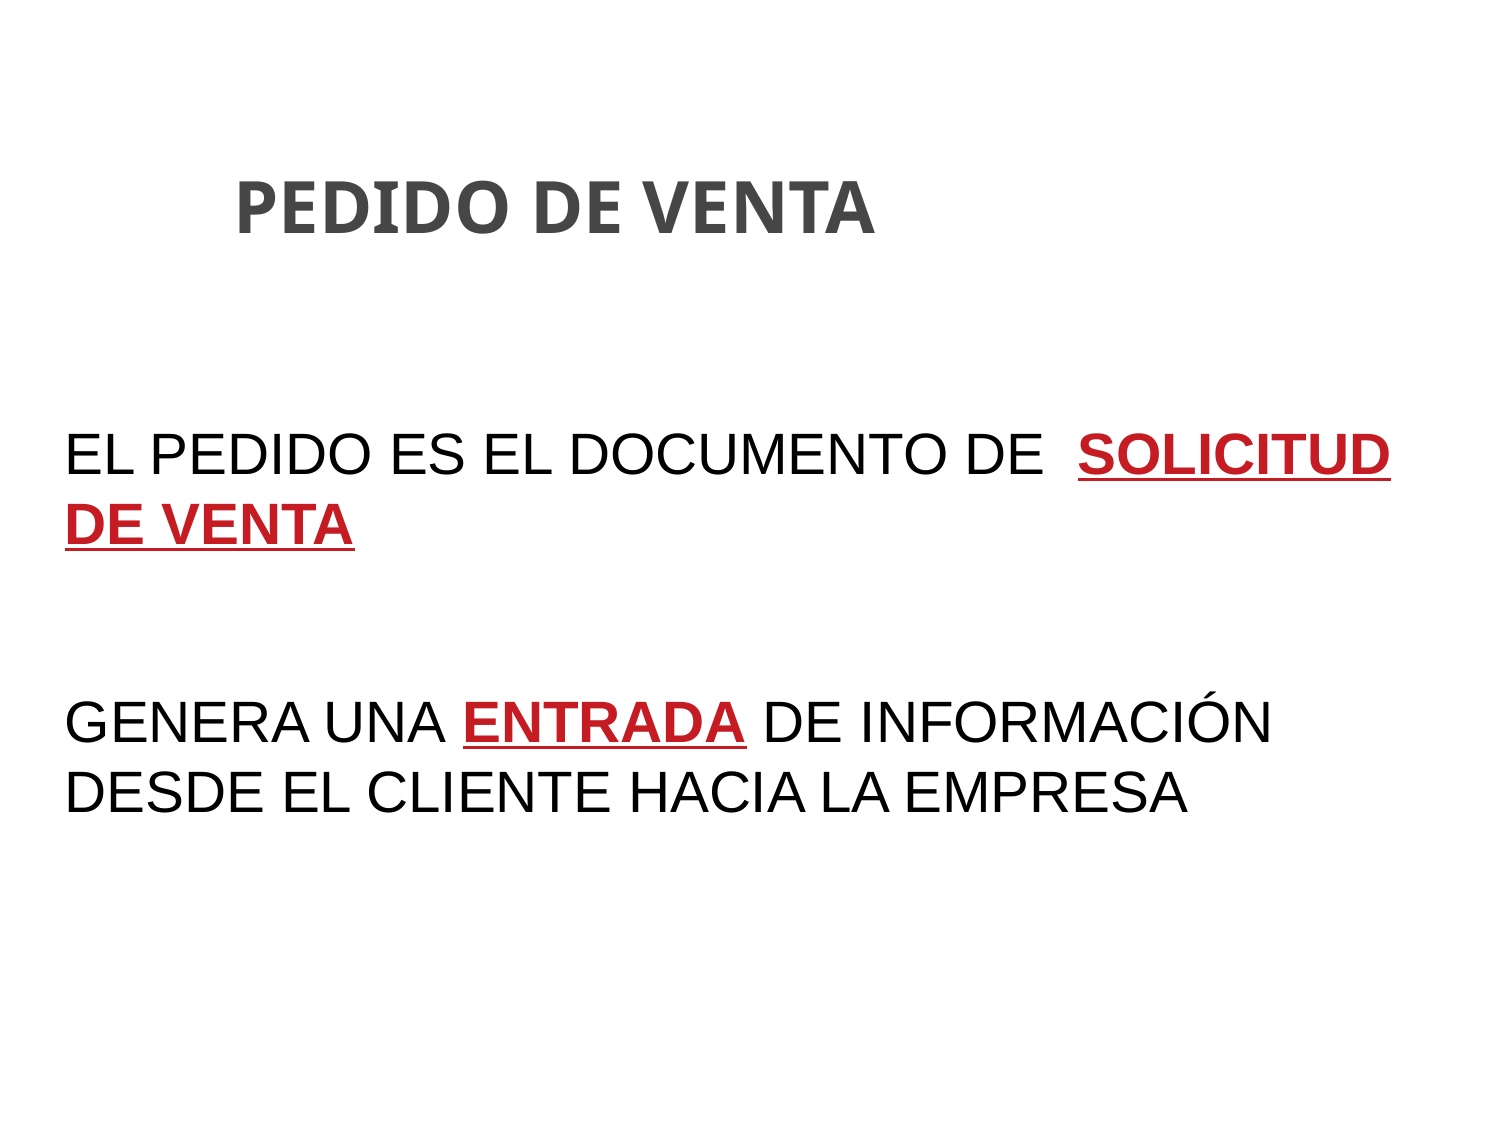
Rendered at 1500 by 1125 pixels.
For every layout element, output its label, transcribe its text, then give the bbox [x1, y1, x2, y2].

text_box EL PEDIDO ES EL DOCUMENTO DE SOLICITUD DE VENTA GENERA UNA ENTRADA DE INFORMACIÓN DESDE EL CLIENTE HACIA LA EMPRESA [49, 408, 1463, 832]
title PEDIDO DE VENTA [218, 153, 1105, 256]
